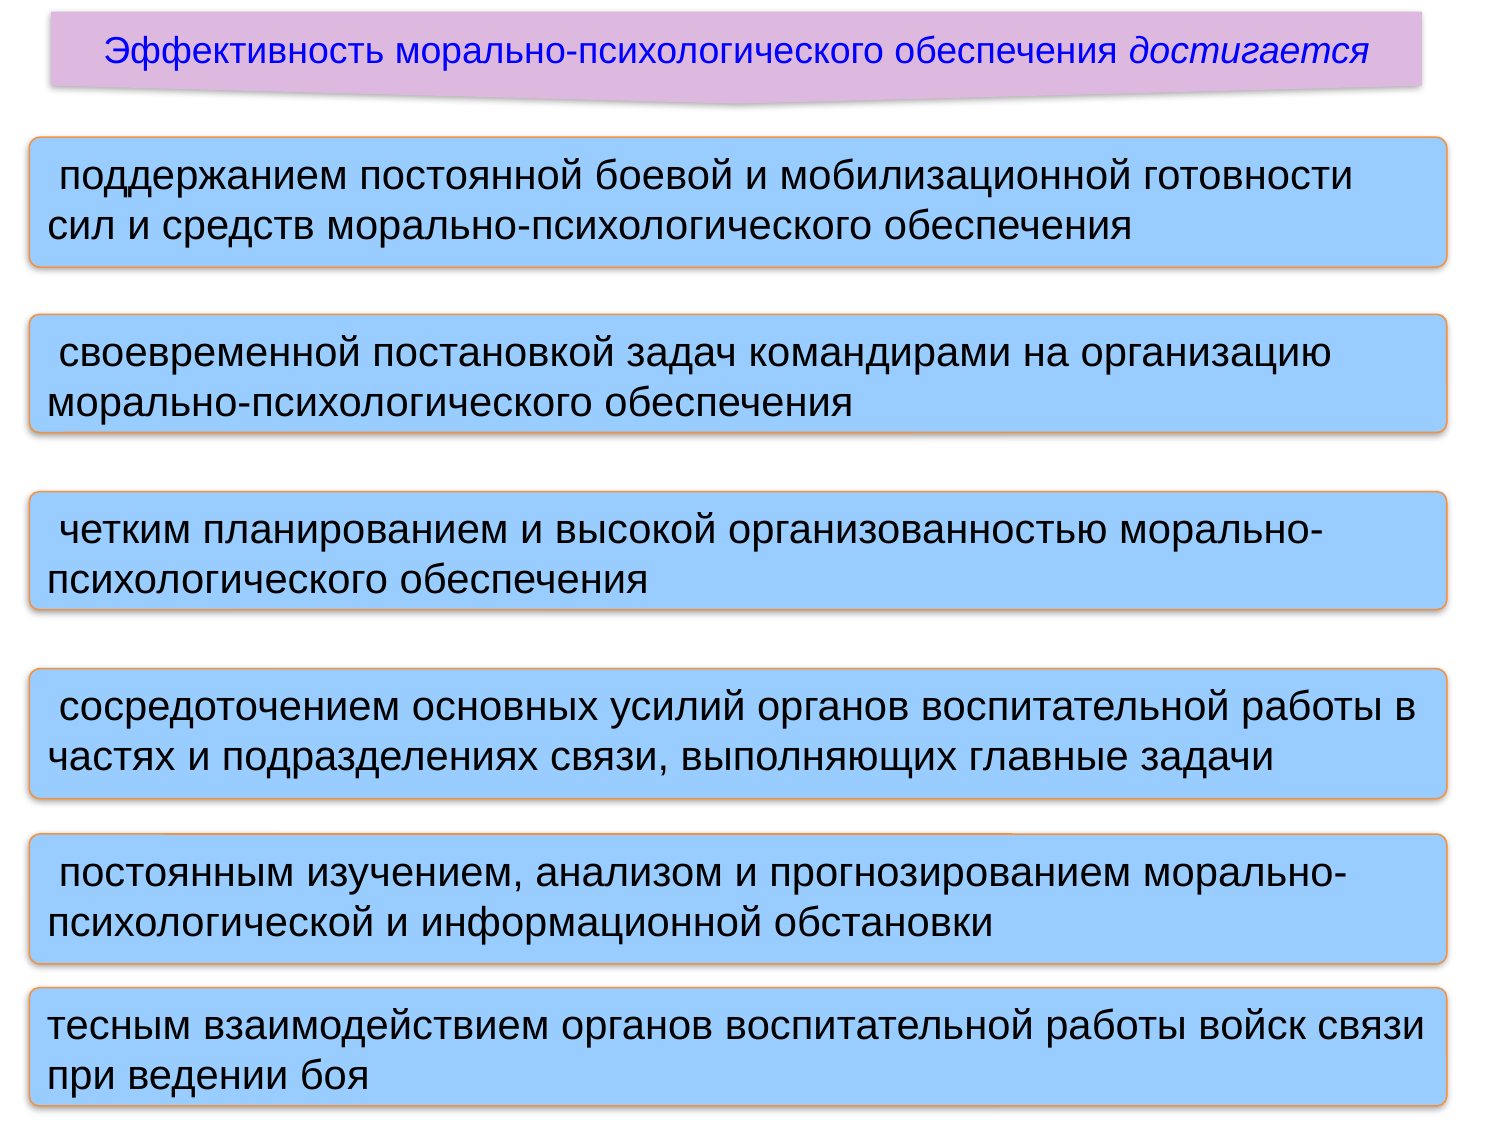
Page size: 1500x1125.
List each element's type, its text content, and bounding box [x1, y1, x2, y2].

text_box поддержанием постоянной боевой и мобилизационной готовности сил и средств морально-психологического обеспечения [28, 136, 1448, 268]
text_box своевременной постановкой задач командирами на организацию морально-психологического обеспечения [28, 313, 1448, 434]
text_box четким планированием и высокой организованностью морально-психологического обеспечения [28, 490, 1448, 611]
text_box сосредоточением основных усилий органов воспитательной работы в частях и подразделениях связи, выполняющих главные задачи [28, 667, 1448, 800]
text_box Эффективность морально-психологического обеспечения достигается [51, 11, 1423, 104]
text_box постоянным изучением, анализом и прогнозированием морально-психологической и информационной обстановки [28, 833, 1448, 965]
text_box тесным взаимодействием органов воспитательной работы войск связи при ведении боя [28, 986, 1448, 1107]
